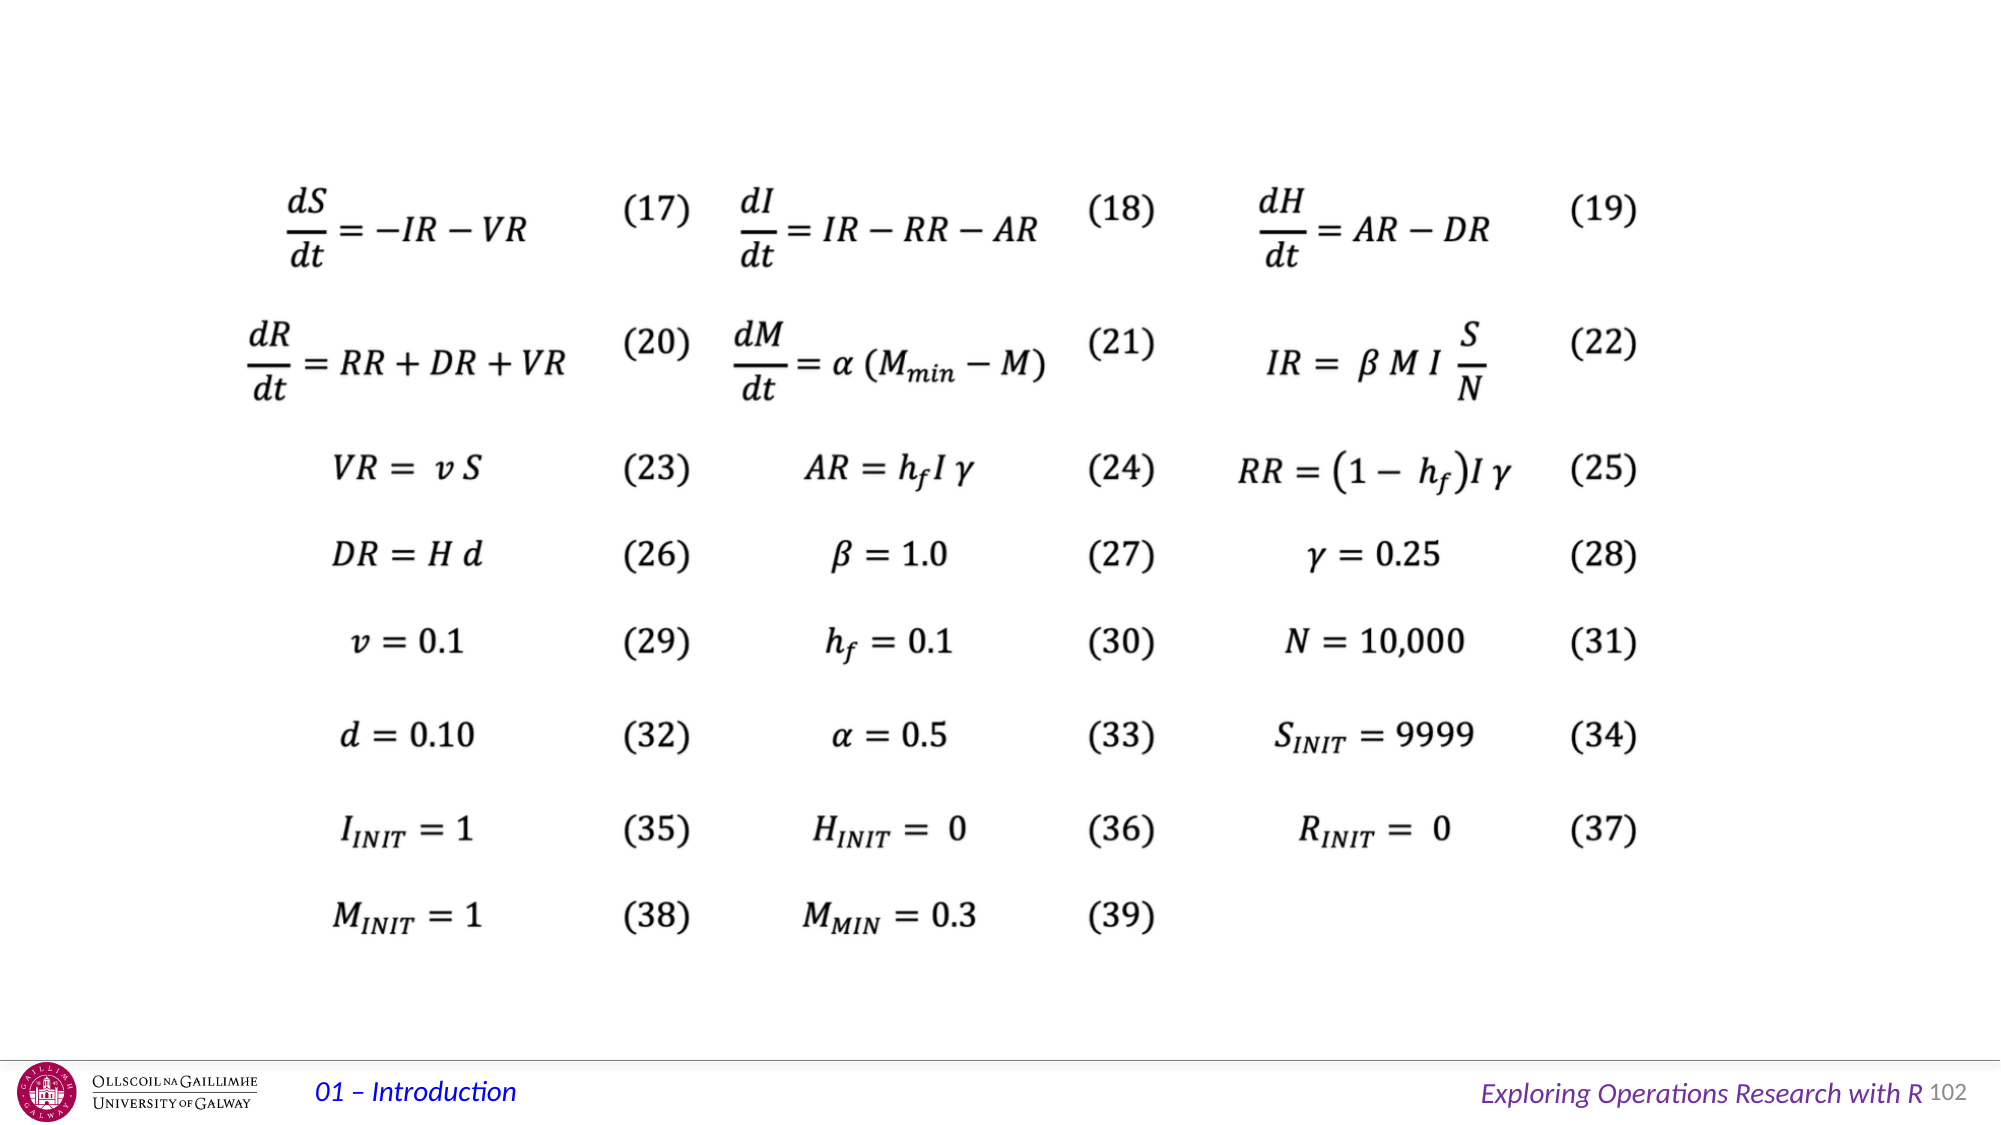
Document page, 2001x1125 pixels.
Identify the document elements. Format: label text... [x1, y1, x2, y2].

picture [190, 107, 1768, 994]
slide_number 102 [1899, 1060, 1983, 1120]
picture [17, 1062, 257, 1122]
